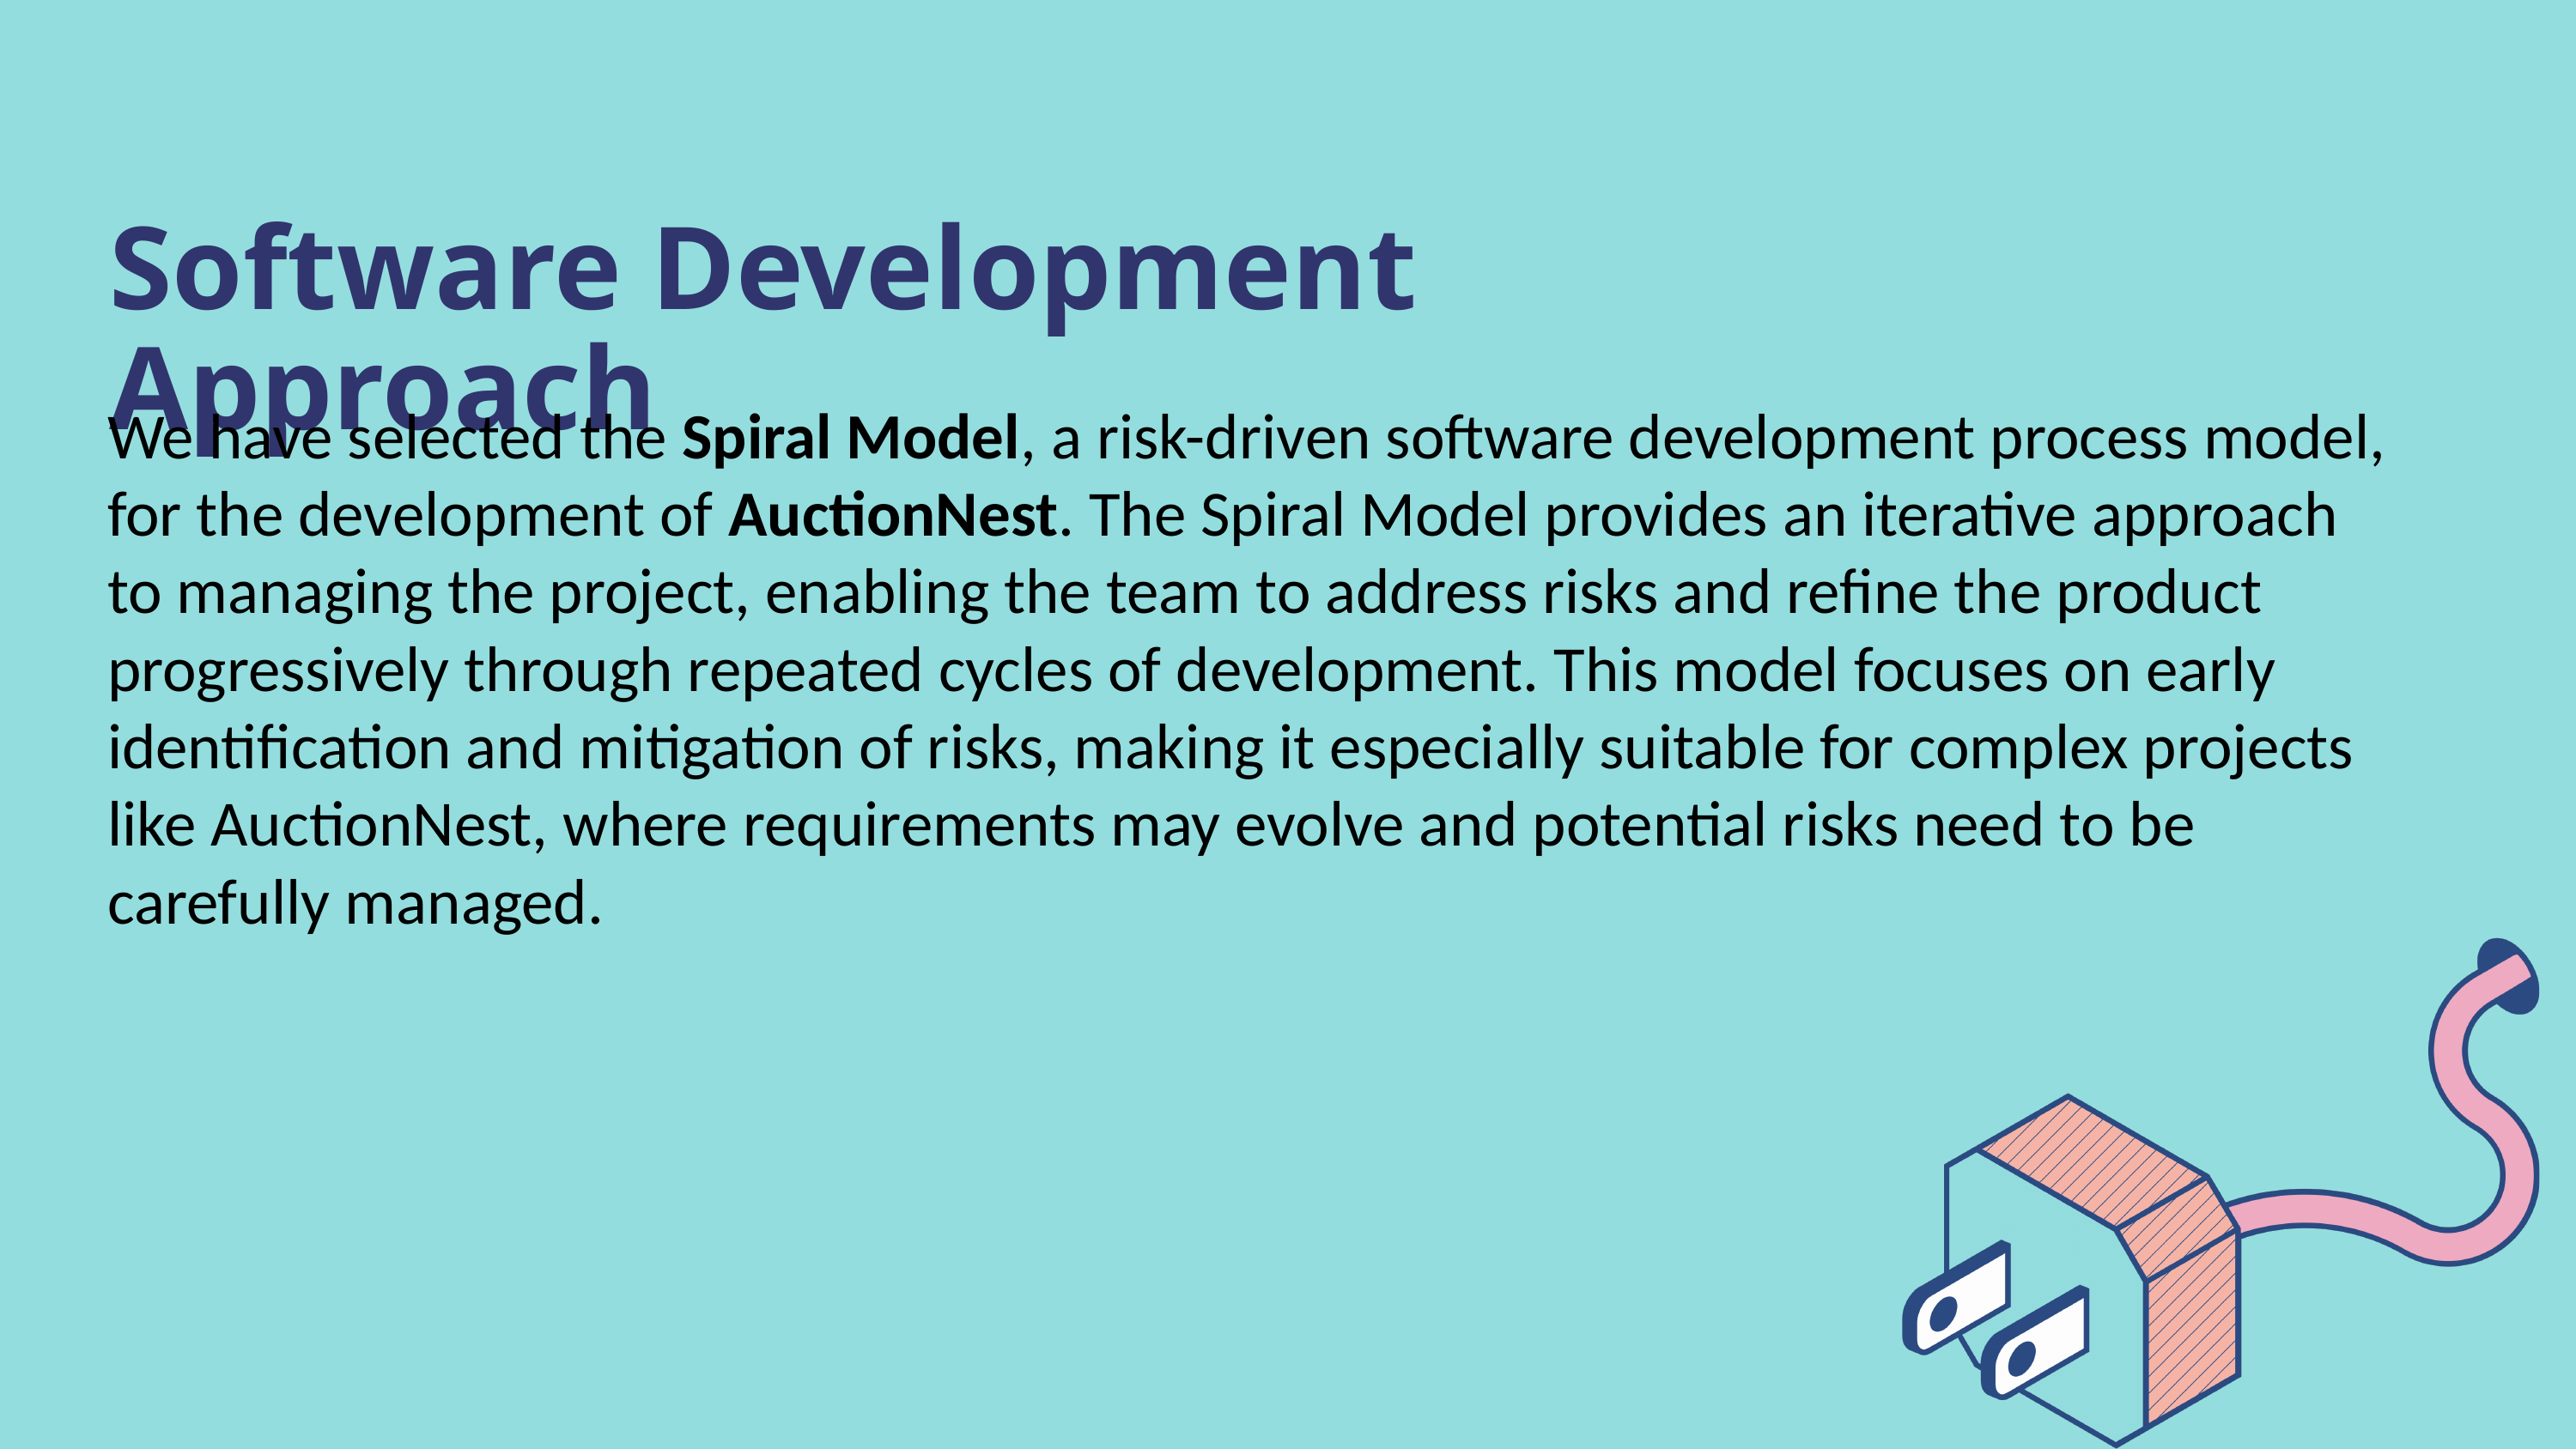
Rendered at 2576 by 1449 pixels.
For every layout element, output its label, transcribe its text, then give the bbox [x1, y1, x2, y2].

text_box Software Development Approach [109, 212, 1969, 394]
text_box [1902, 937, 2540, 1449]
text_box We have selected the Spiral Model, a risk-driven software development process model, for the development of AuctionNest. The Spiral Model provides an iterative approach to managing the project, enabling the team to address risks and refine the product progressively through repeated cycles of development. This model focuses on early identification and mitigation of risks, making it especially suitable for complex projects like AuctionNest, where requirements may evolve and potential risks need to be carefully managed. [107, 394, 2404, 937]
